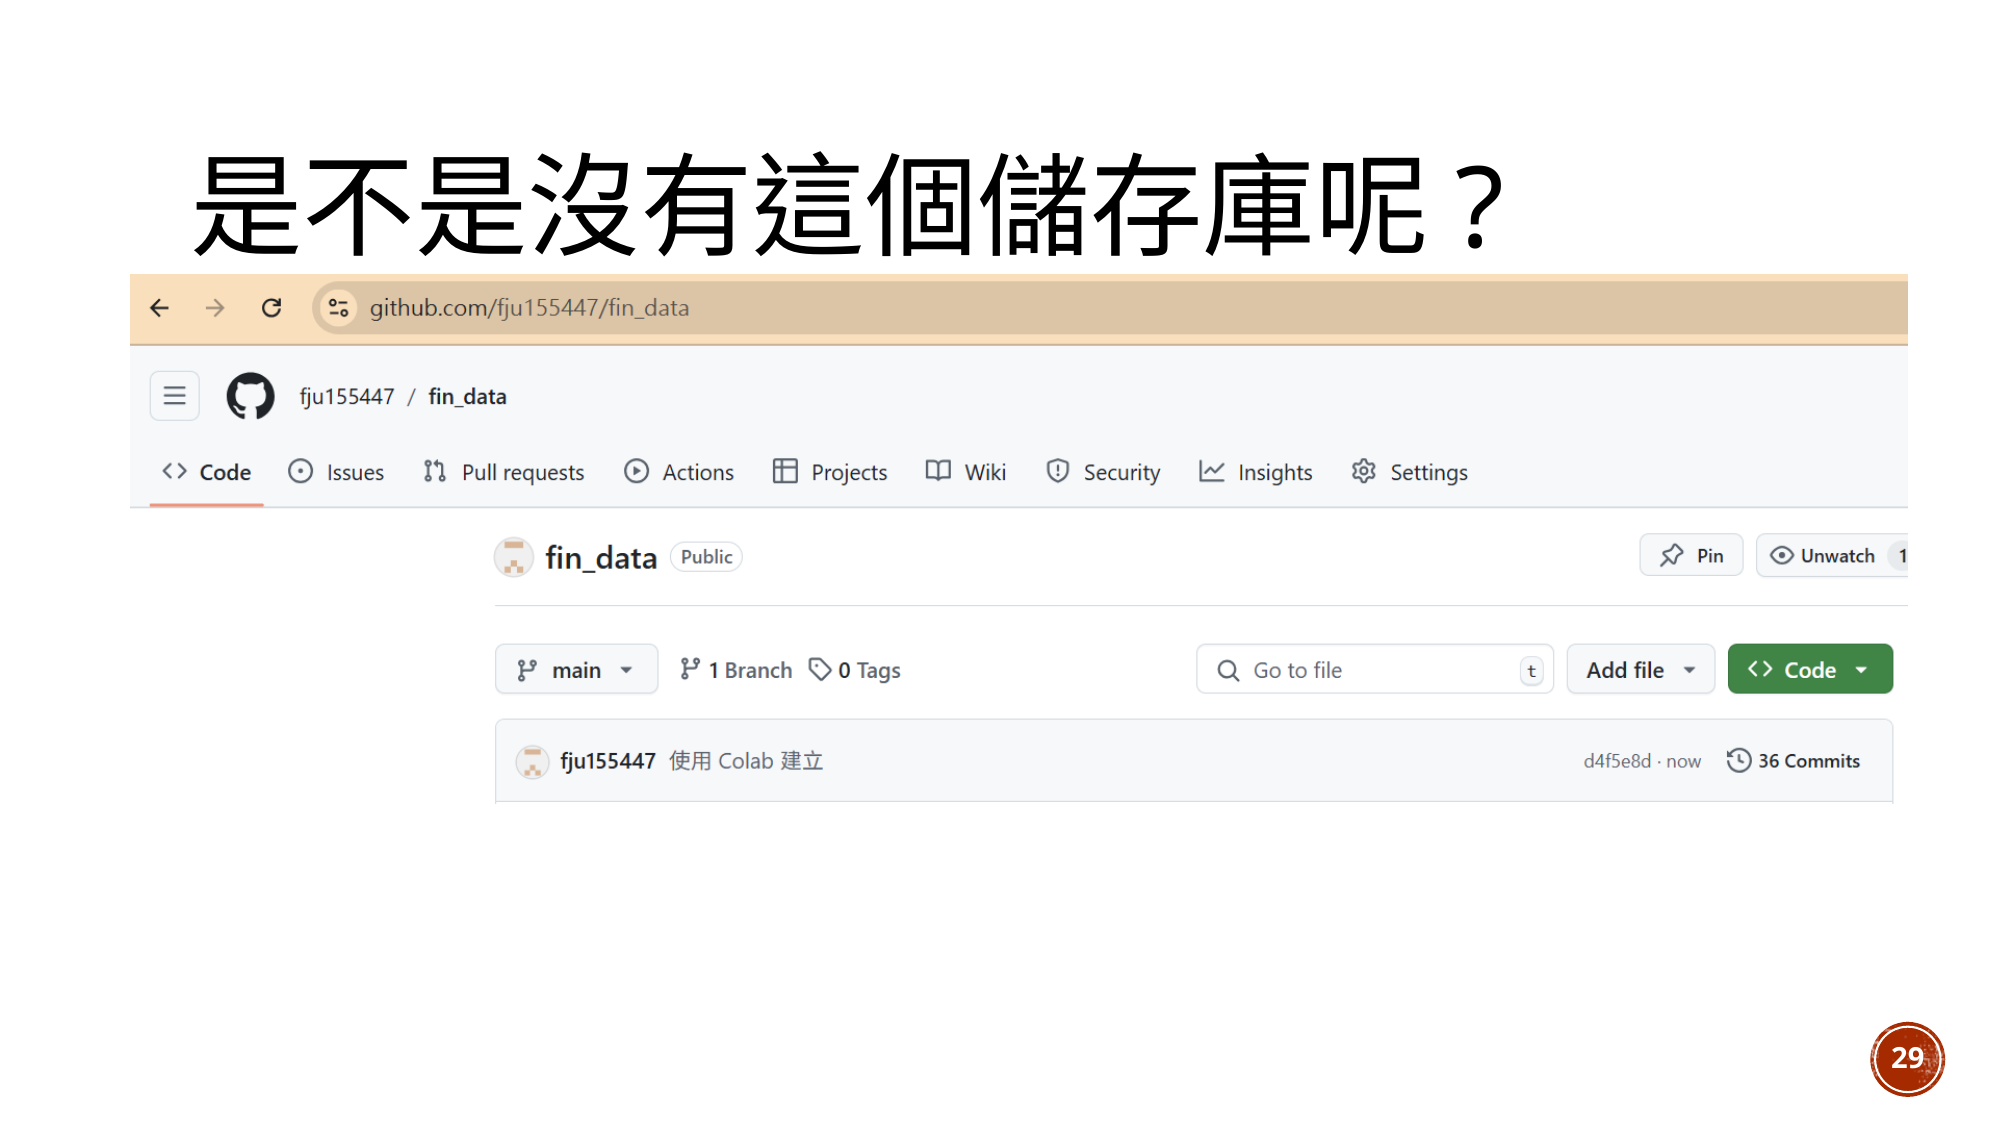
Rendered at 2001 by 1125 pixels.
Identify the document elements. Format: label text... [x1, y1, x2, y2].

picture [130, 274, 1907, 803]
slide_number 29 [1855, 1028, 1961, 1089]
title 是不是沒有這個儲存庫呢? [175, 79, 1826, 273]
